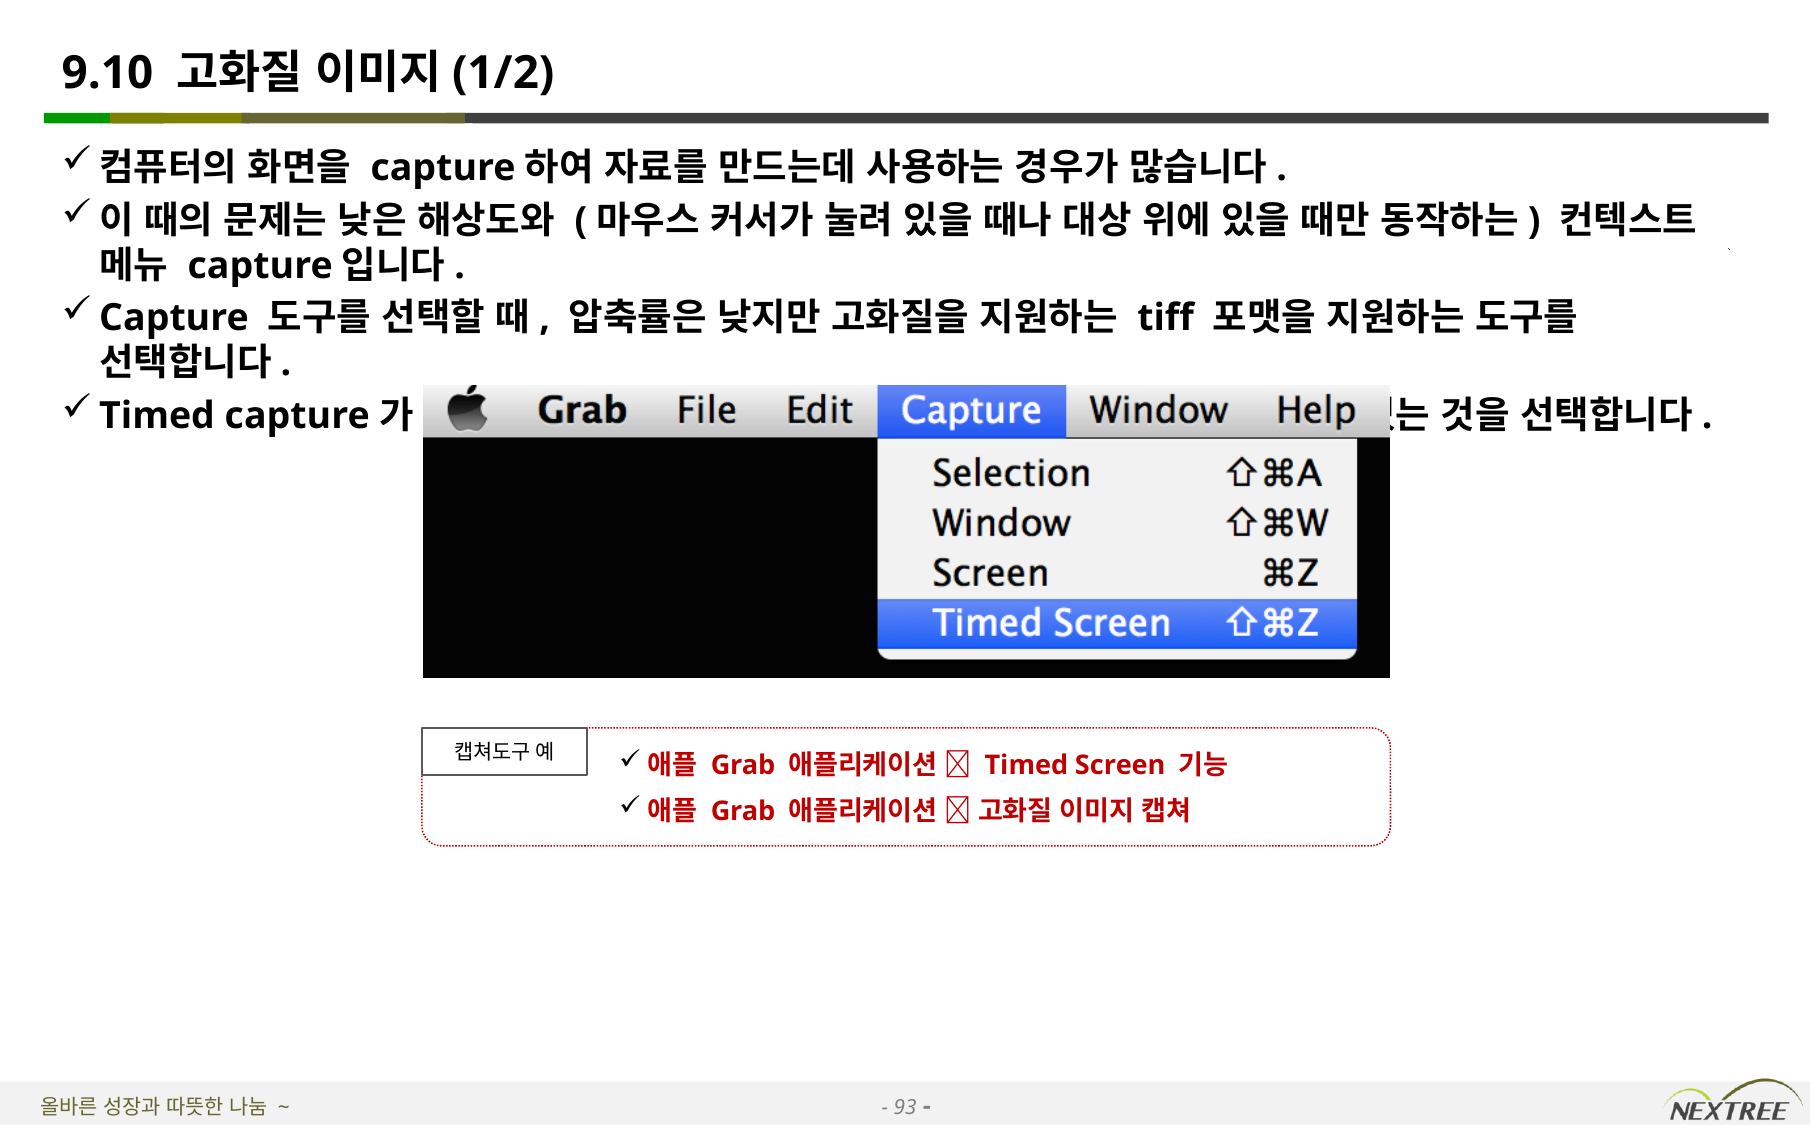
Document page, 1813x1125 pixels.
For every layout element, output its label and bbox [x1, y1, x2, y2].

list [55, 137, 1757, 292]
text_box [421, 727, 1391, 846]
title [55, 22, 1557, 118]
picture [1662, 1078, 1804, 1122]
picture [422, 385, 1390, 678]
